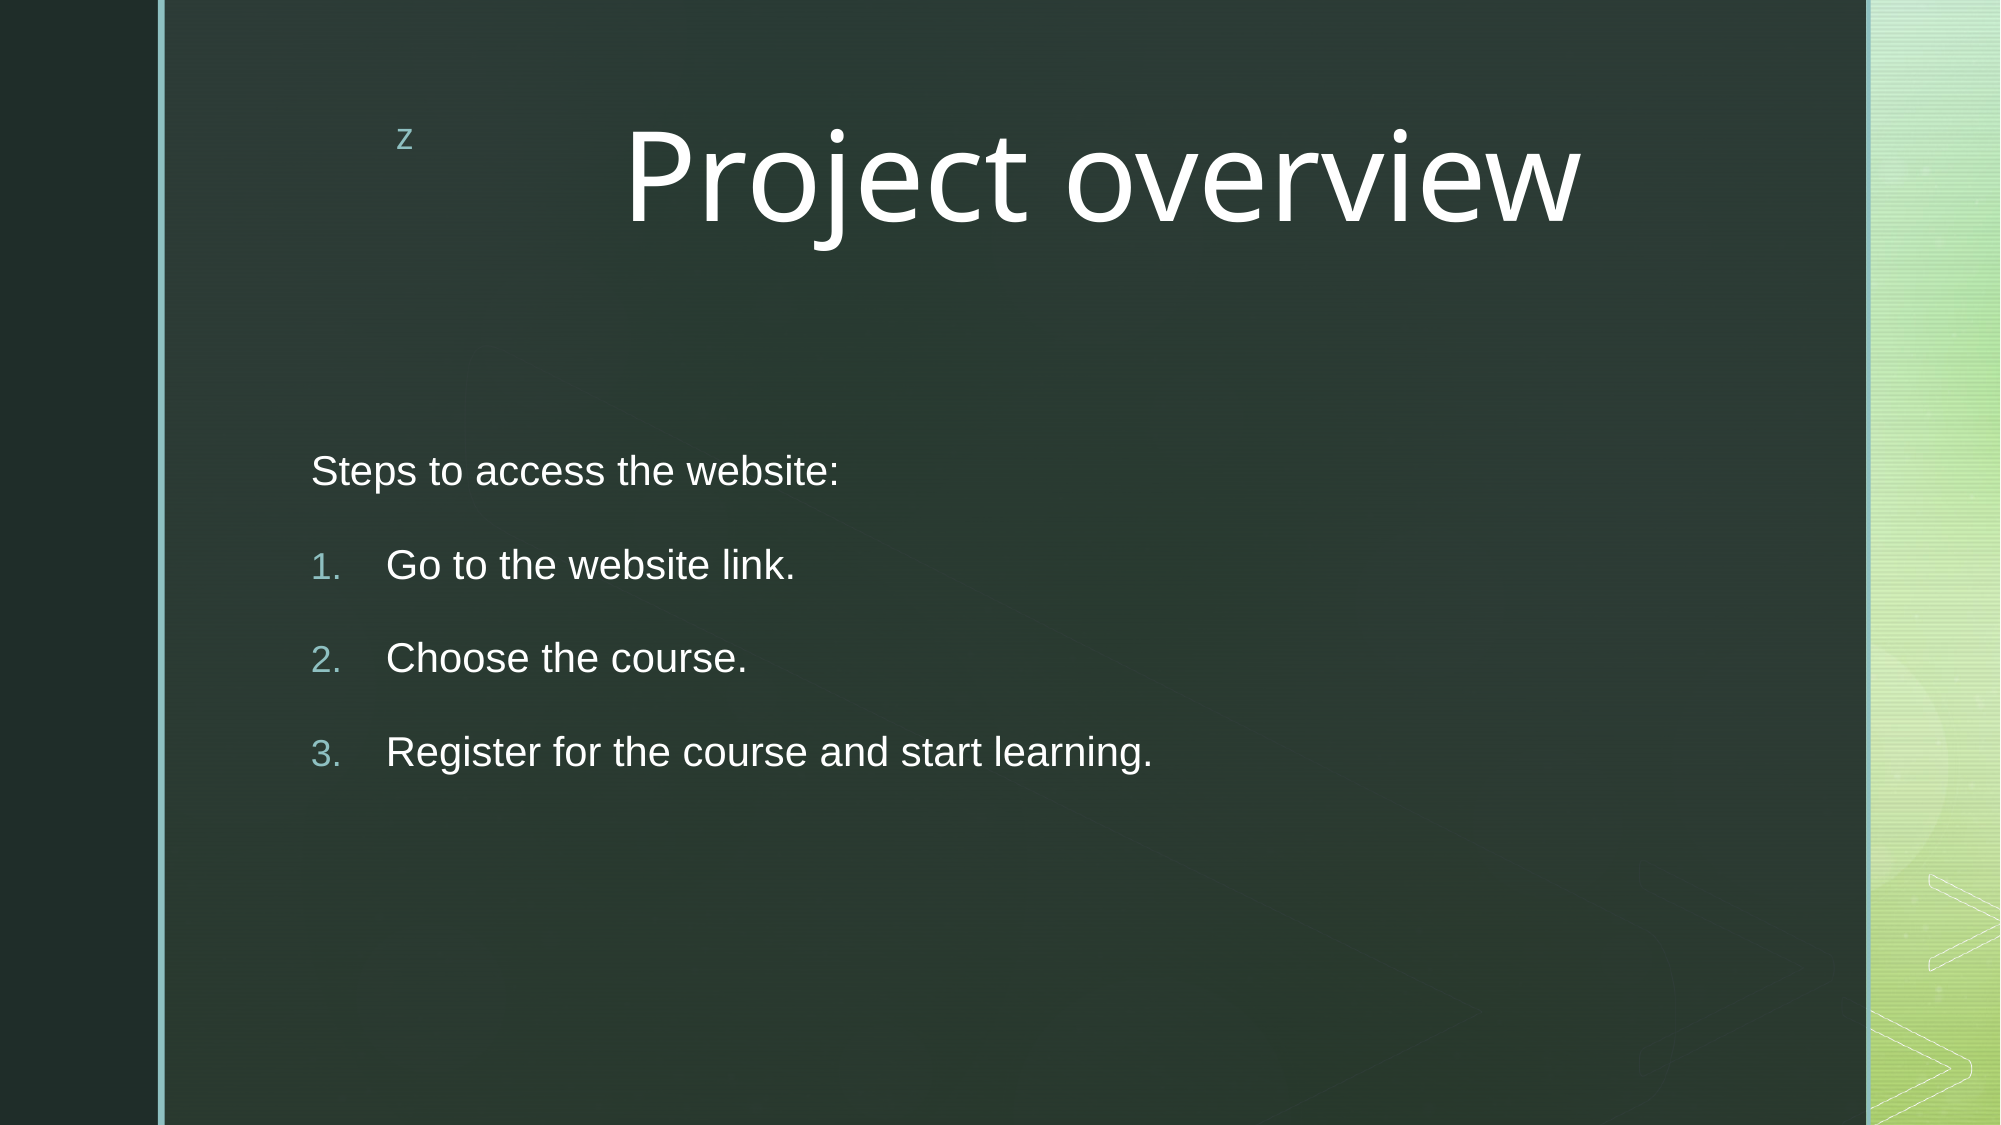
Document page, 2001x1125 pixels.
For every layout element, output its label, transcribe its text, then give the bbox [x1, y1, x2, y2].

title Project overview [401, 106, 1599, 283]
list Steps to access the website: Go to the website link. Choose the course. Register for the course and start learning. [295, 314, 1575, 811]
picture [1871, 0, 2001, 1125]
